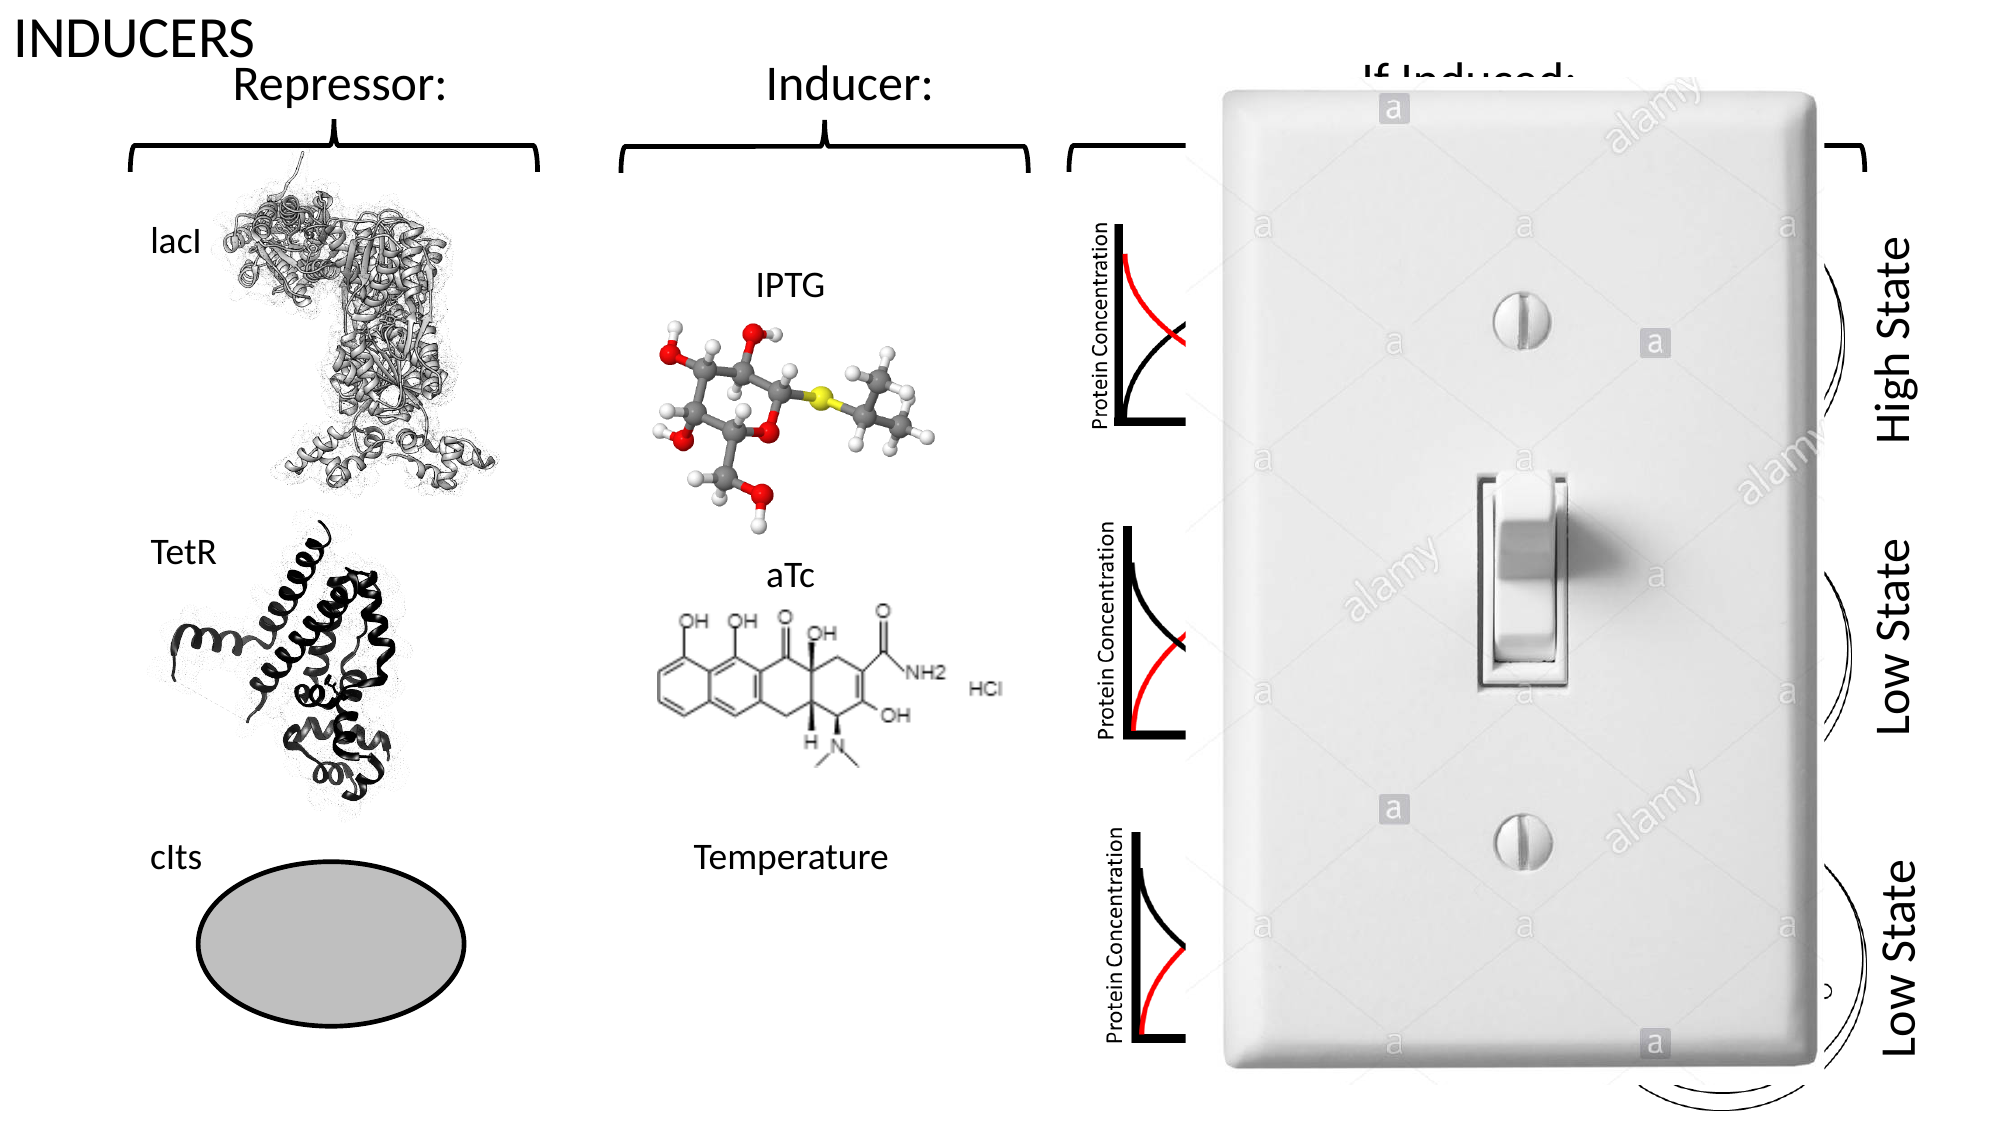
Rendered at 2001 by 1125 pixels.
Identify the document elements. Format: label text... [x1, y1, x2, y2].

text_box If Induced: [1346, 40, 1811, 76]
text_box Repressor: [217, 43, 469, 118]
text_box [129, 144, 201, 172]
text_box INDUCERS [0, 0, 271, 77]
text_box Inducer: [750, 42, 956, 118]
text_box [641, 252, 1005, 886]
text_box [1068, 145, 1185, 172]
text_box cIts [135, 835, 233, 885]
text_box [197, 860, 466, 1028]
text_box lacI [135, 208, 201, 268]
text_box [620, 119, 1029, 173]
text_box [332, 119, 336, 135]
picture [135, 135, 513, 835]
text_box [1542, 189, 1934, 1111]
picture [1077, 76, 1825, 1085]
text_box [513, 144, 539, 172]
text_box [1825, 144, 1866, 172]
